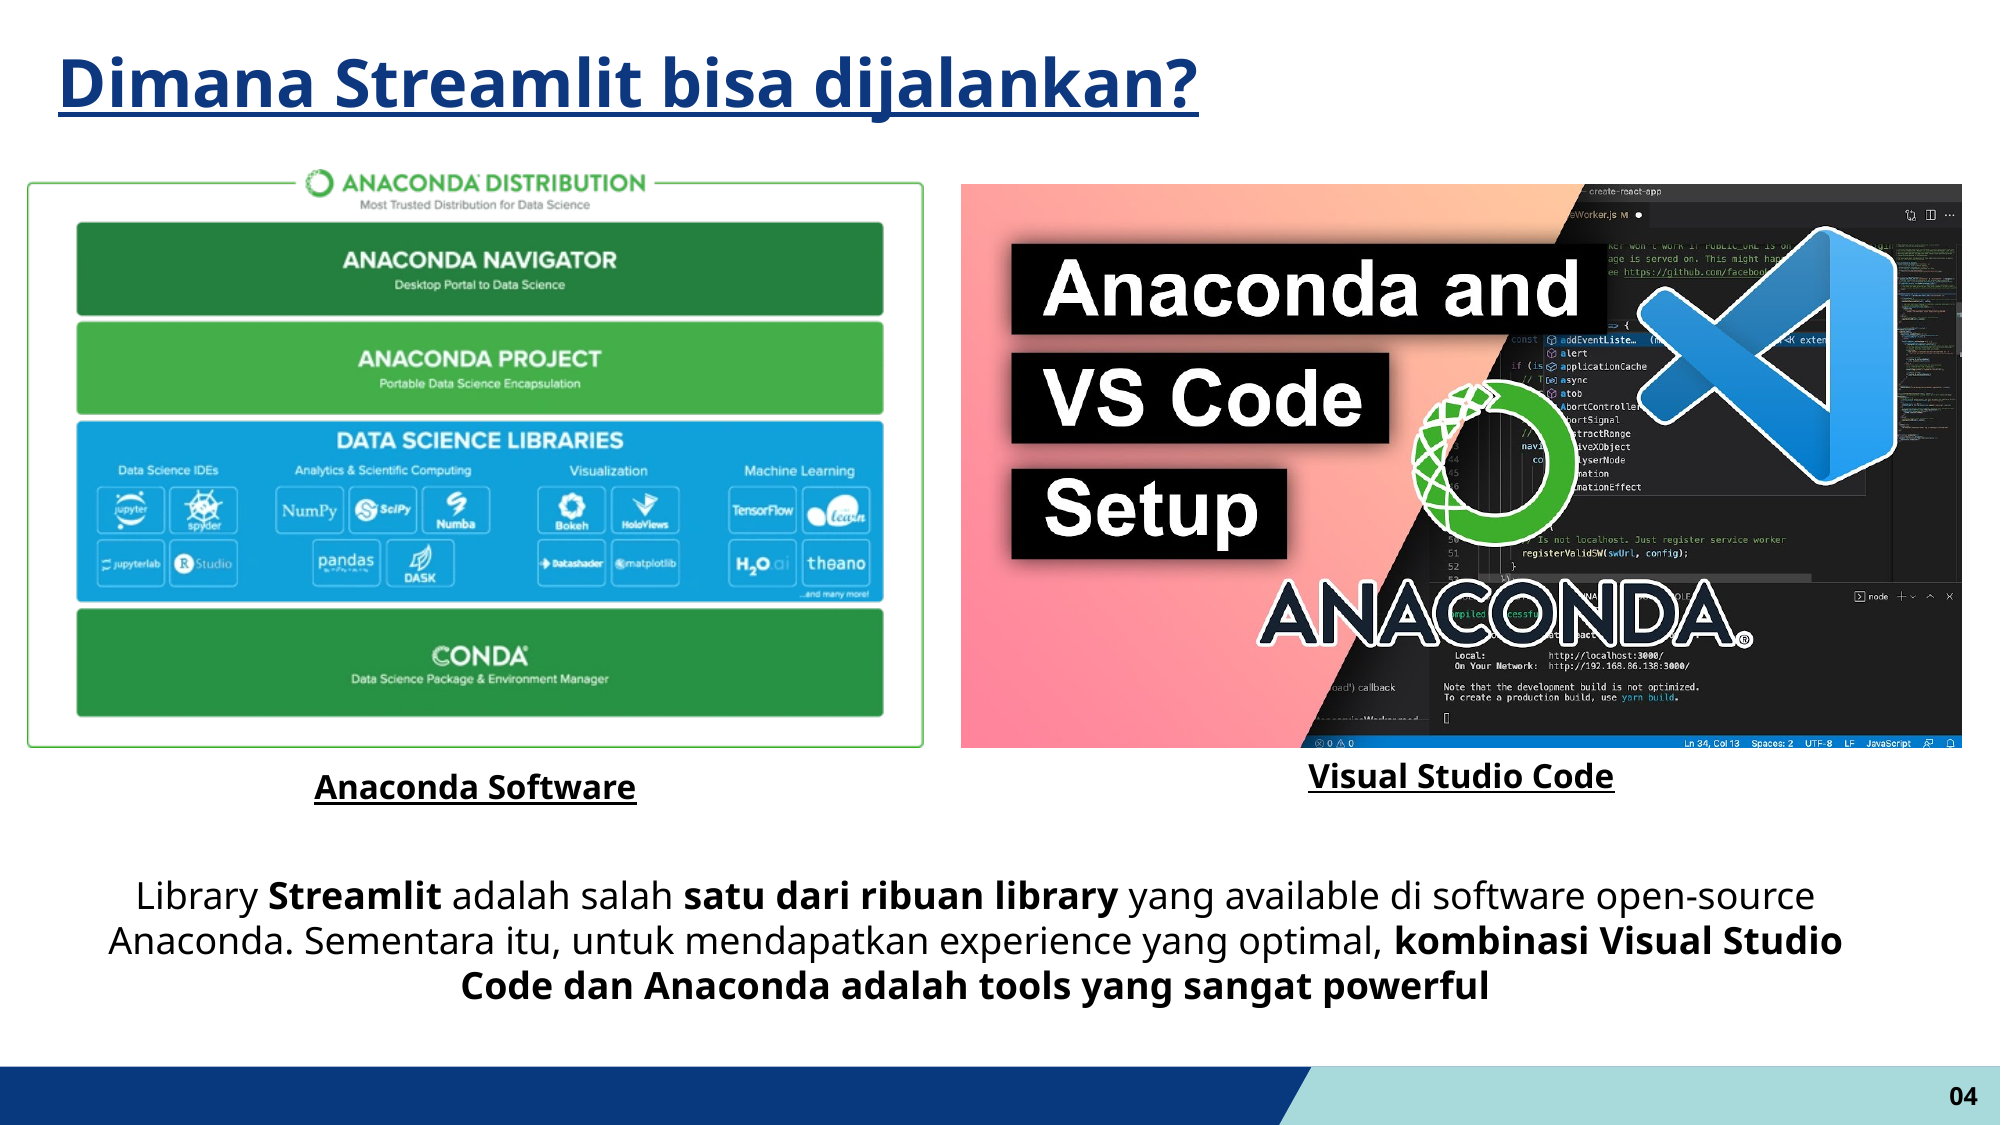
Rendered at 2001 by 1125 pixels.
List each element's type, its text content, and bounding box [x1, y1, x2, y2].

picture [27, 169, 925, 748]
text_box Anaconda Software [27, 758, 924, 814]
text_box [0, 1066, 1311, 1125]
text_box 04 [1934, 1073, 2000, 1118]
text_box [1312, 1066, 2000, 1125]
text_box Library Streamlit adalah salah satu dari ribuan library yang available di software open-source Anaconda. Sementara itu, untuk mendapatkan experience yang optimal, kombinasi Visual Studio Code dan Anaconda adalah tools yang sangat powerful [85, 864, 1867, 1015]
picture [961, 184, 1962, 748]
text_box Visual Studio Code [961, 755, 1962, 803]
text_box Dimana Streamlit bisa dijalankan? [42, 42, 1238, 98]
text_box [1279, 1066, 1345, 1125]
